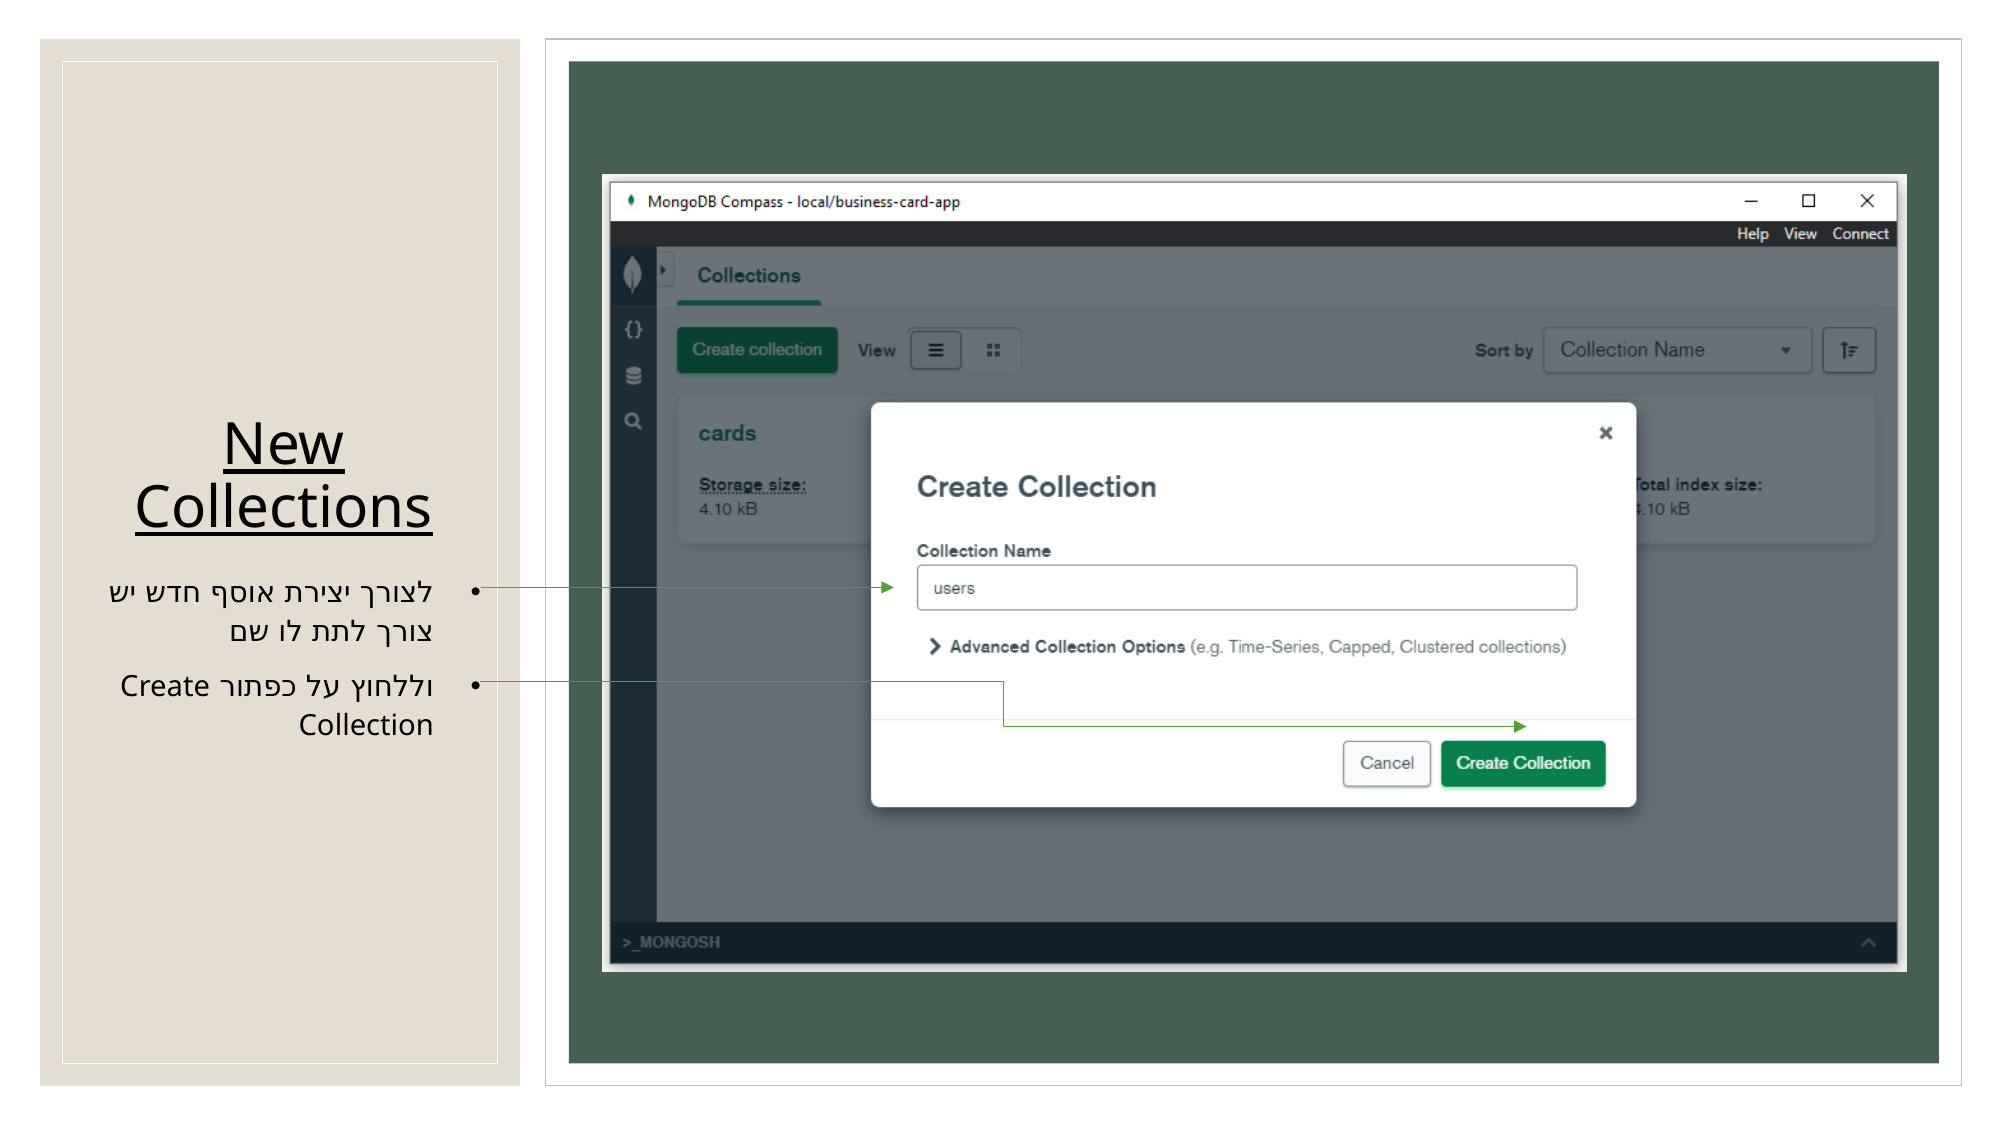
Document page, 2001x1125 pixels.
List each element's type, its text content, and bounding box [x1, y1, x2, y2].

title New Collections [71, 277, 496, 548]
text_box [479, 681, 1527, 727]
list לצורך יצירת אוסף חדש יש צורך לתת לו שם וללחוץ על כפתור Create Collection [56, 562, 496, 963]
picture [602, 174, 1907, 972]
